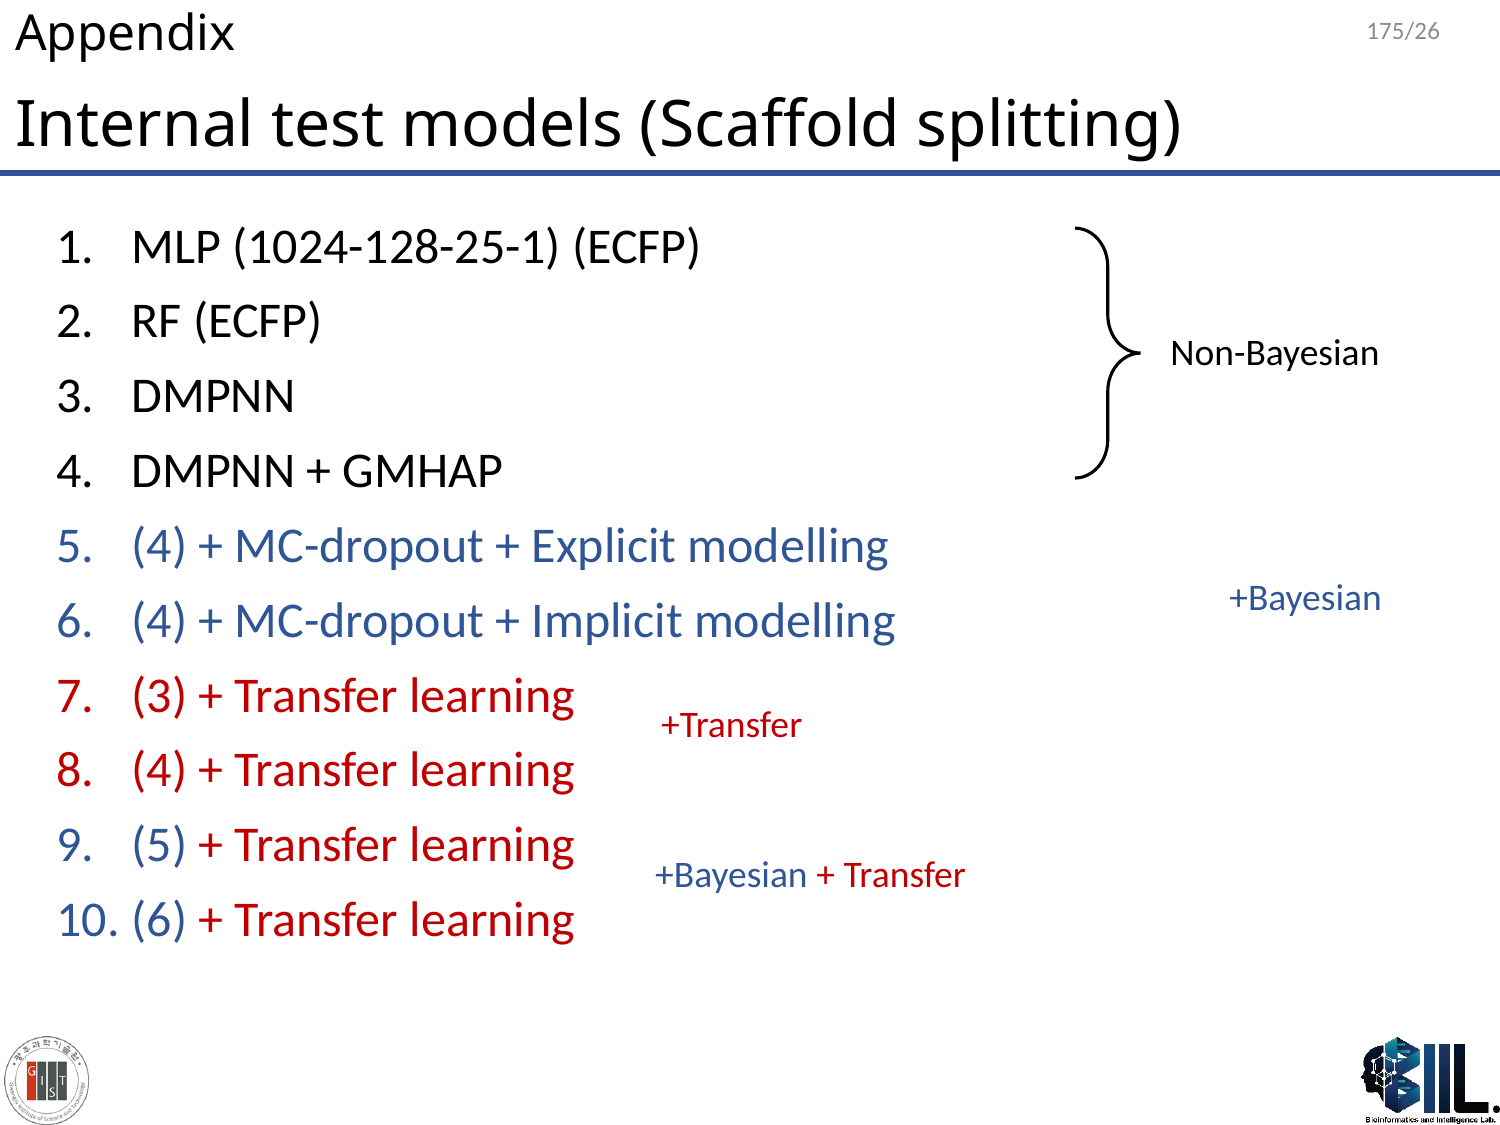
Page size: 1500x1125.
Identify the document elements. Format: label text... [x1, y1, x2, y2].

text_box Non-Bayesian [1155, 320, 1395, 380]
slide_number 175/26 [1117, 0, 1455, 60]
text_box +Bayesian + Transfer [640, 842, 982, 903]
picture [1361, 1037, 1500, 1125]
text_box +Transfer [646, 692, 818, 753]
picture [4, 1036, 89, 1125]
text_box +Bayesian [1214, 565, 1398, 626]
text_box Internal test models (Scaffold splitting) [0, 176, 1238, 183]
list MLP (1024-128-25-1) (ECFP) RF (ECFP) DMPNN DMPNN + GMHAP (4) + MC-dropout + Explicit modelling (4) + MC-dropout + Implicit modelling (3) + Transfer learning (4) + Transfer learning (5) + Transfer learning (6) + Transfer learning [41, 212, 1469, 1068]
text_box Internal test models (Scaffold splitting) [0, 68, 1238, 170]
text_box [1074, 226, 1141, 480]
title Appendix [0, 0, 602, 68]
